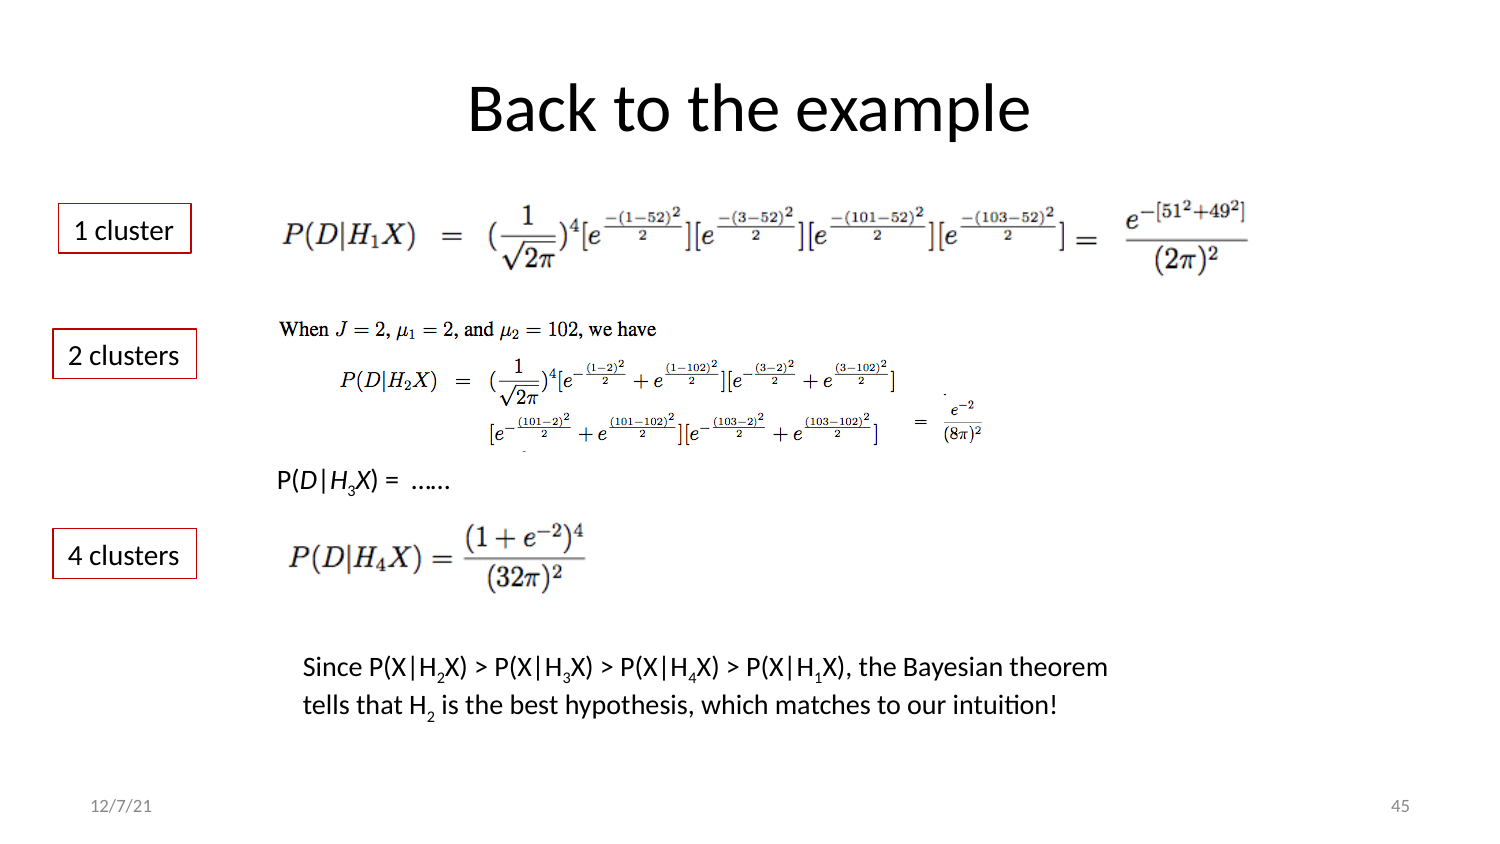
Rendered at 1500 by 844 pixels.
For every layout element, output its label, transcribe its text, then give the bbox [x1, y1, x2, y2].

picture [269, 191, 1268, 277]
picture [269, 512, 628, 603]
text_box 4 clusters [52, 528, 197, 579]
text_box 1 cluster [58, 203, 191, 254]
text_box Since P(X|H2X) > P(X|H3X) > P(X|H4X) > P(X|H1X), the Bayesian theorem tells that H2 is the best hypothesis, which matches to our intuition! [287, 641, 1158, 733]
picture [269, 309, 998, 452]
slide_number ‹#› [1074, 782, 1425, 827]
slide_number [75, 782, 425, 827]
text_box 2 clusters [52, 328, 197, 379]
text_box P(D|H3X) = …… [261, 453, 653, 507]
title Back to the example [75, 33, 1425, 175]
